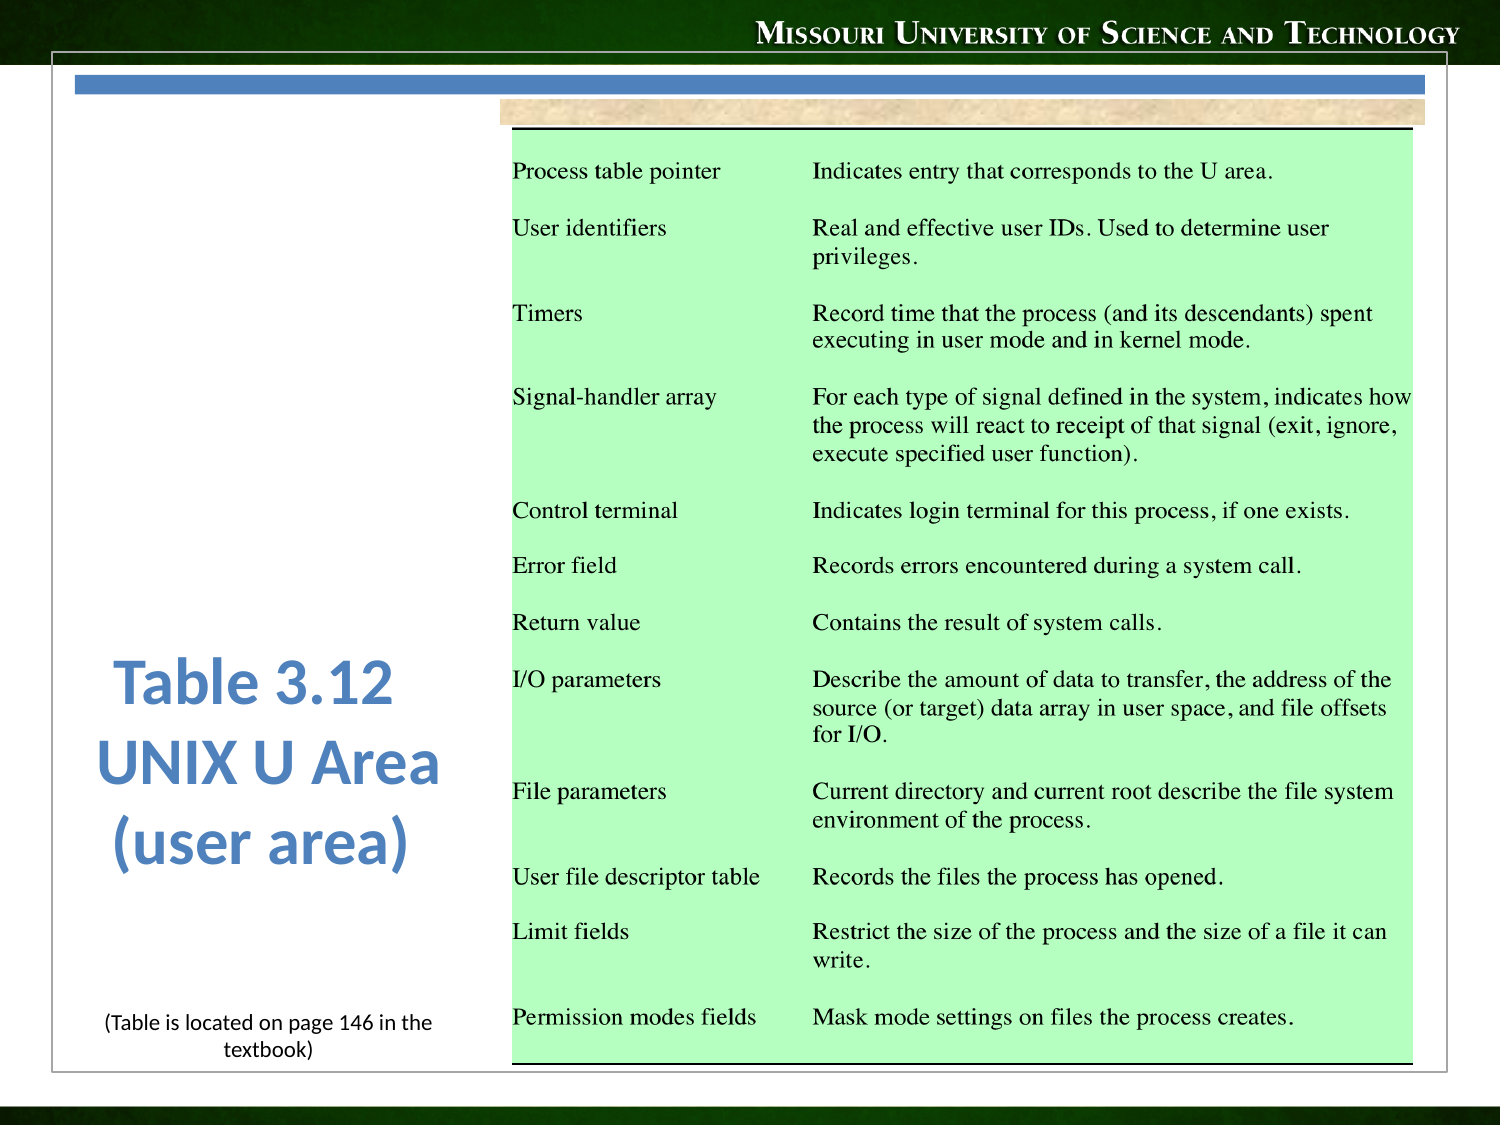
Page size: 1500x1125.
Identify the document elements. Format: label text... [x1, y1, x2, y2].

text_box [500, 99, 511, 125]
text_box (Table is located on page 146 in the textbook) [49, 999, 488, 1070]
text_box [1413, 99, 1425, 125]
picture [0, 0, 1500, 1125]
title Table 3.12 UNIX U Area (user area) [56, 628, 482, 976]
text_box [512, 99, 1413, 1065]
